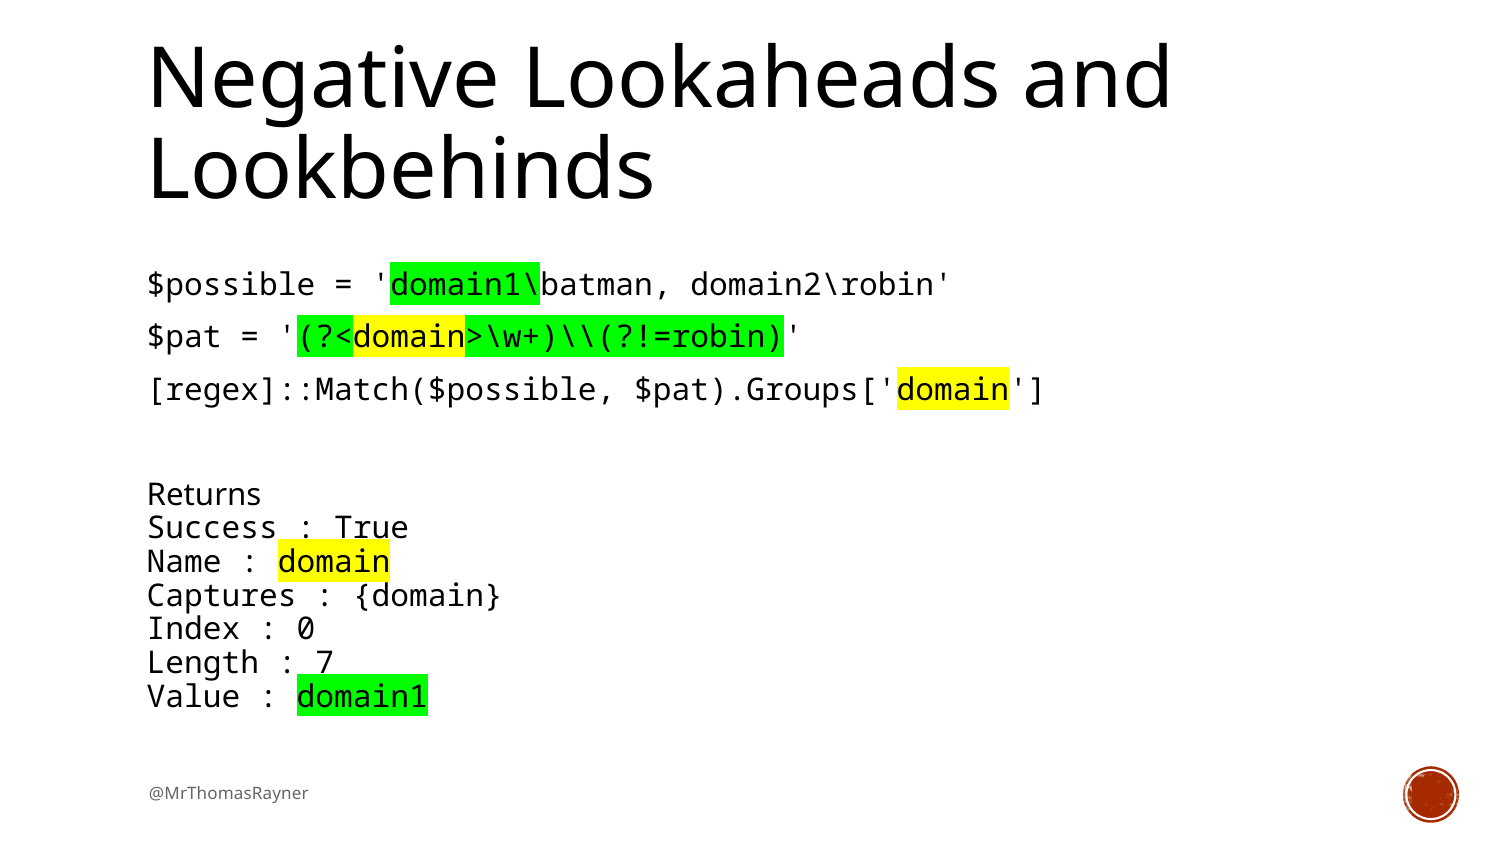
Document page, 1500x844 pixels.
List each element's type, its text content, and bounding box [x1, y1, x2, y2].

footer @MrThomasRayner [133, 771, 913, 817]
title Negative Lookaheads and Lookbehinds [131, 59, 1370, 192]
list $possible = 'domain1\batman, domain2\robin' $pat = '(?<domain>\w+)\\(?!=robin)' [regex]::Match($possible, $pat).Groups['domain'] Returns Success : True Name : domain Captures : {domain} Index : 0 Length : 7 Value : domain1 [131, 261, 1370, 760]
